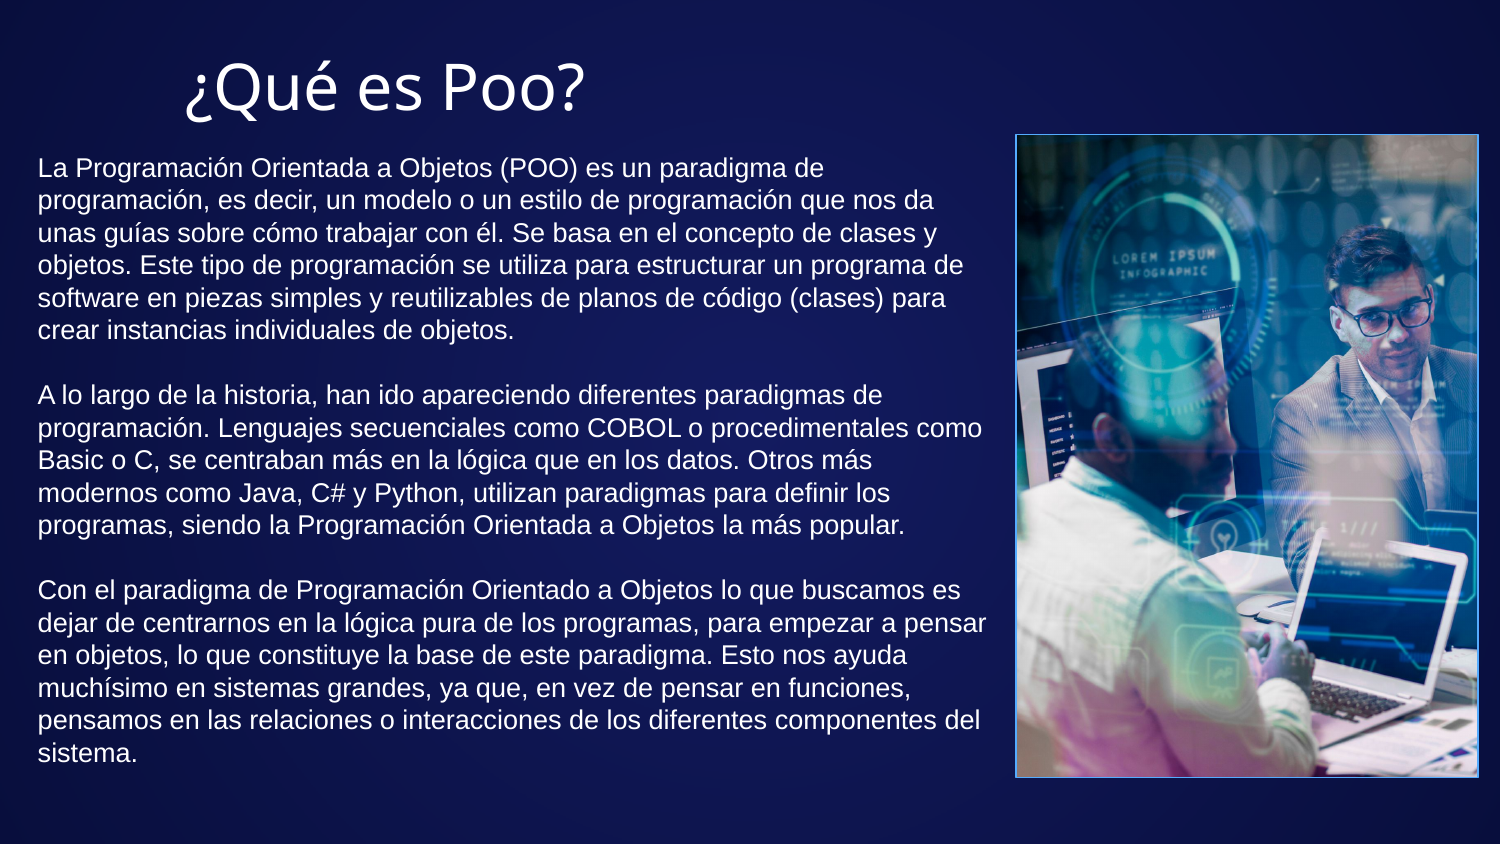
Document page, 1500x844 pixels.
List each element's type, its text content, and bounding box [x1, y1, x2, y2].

title ¿Qué es Poo? [170, 31, 765, 135]
list La Programación Orientada a Objetos (POO) es un paradigma de programación, es decir, un modelo o un estilo de programación que nos da unas guías sobre cómo trabajar con él. Se basa en el concepto de clases y objetos. Este tipo de programación se utiliza para estructurar un programa de software en piezas simples y reutilizables de planos de código (clases) para crear instancias individuales de objetos. A lo largo de la historia, han ido apareciendo diferentes paradigmas de programación. Lenguajes secuenciales como COBOL o procedimentales como Basic o C, se centraban más en la lógica que en los datos. Otros más modernos como Java, C# y Python, utilizan paradigmas para definir los programas, siendo la Programación Orientada a Objetos la más popular. Con el paradigma de Programación Orientado a Objetos lo que buscamos es dejar de centrarnos en la lógica pura de los programas, para empezar a pensar en objetos, lo que constituye la base de este paradigma. Esto nos ayuda muchísimo en sistemas grandes, ya que, en vez de pensar en funciones, pensamos en las relaciones o interacciones de los diferentes componentes del sistema. [22, 135, 1008, 827]
picture [0, 0, 1500, 844]
